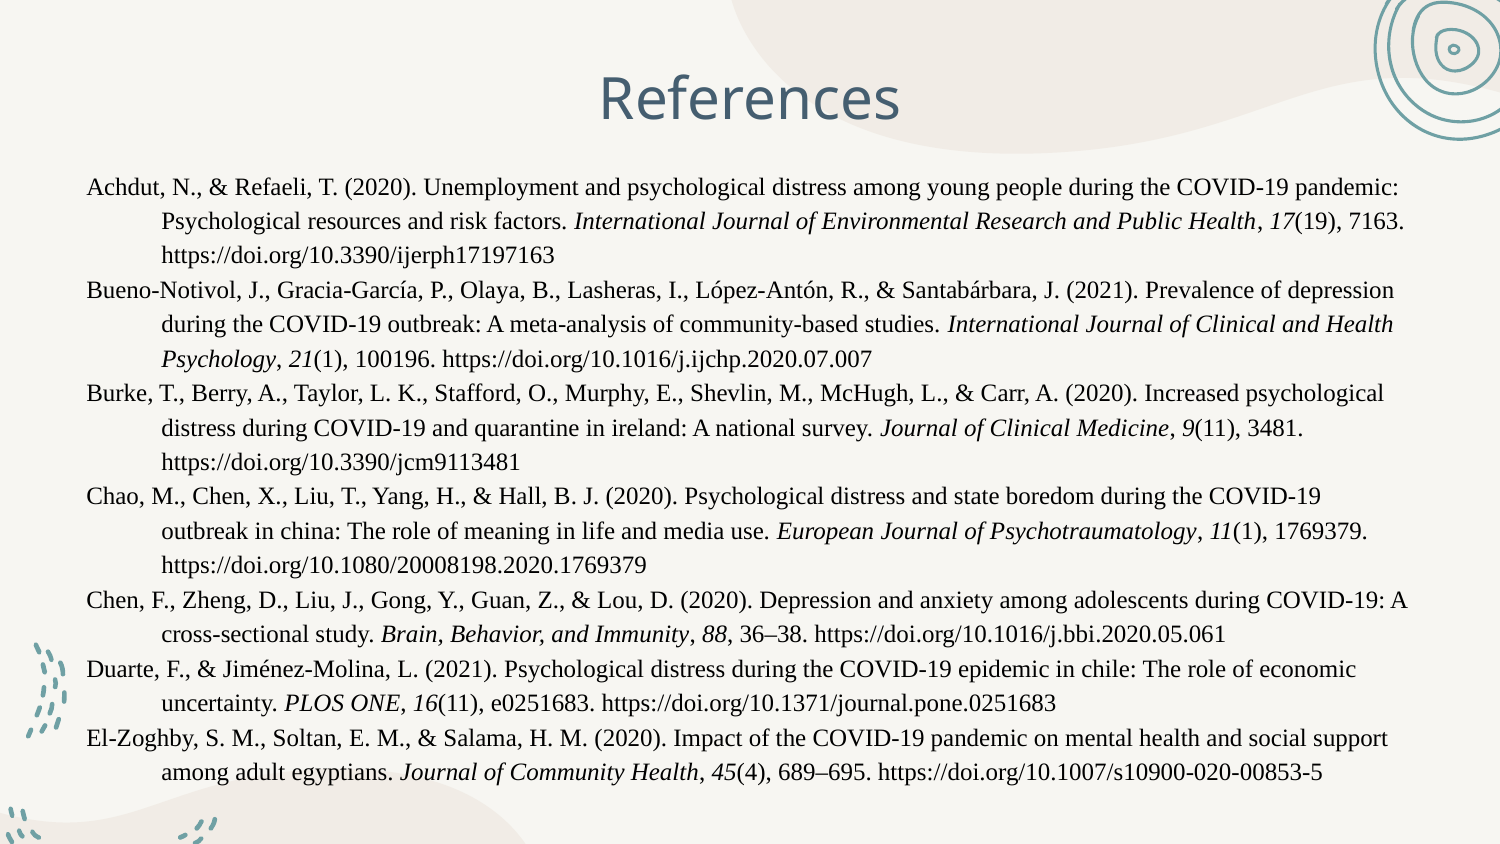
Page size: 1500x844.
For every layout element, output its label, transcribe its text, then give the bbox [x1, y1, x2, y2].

title References [116, 41, 1383, 150]
list Achdut, N., & Refaeli, T. (2020). Unemployment and psychological distress among young people during the COVID-19 pandemic: Psychological resources and risk factors. International Journal of Environmental Research and Public Health, 17(19), 7163. https://doi.org/10.3390/ijerph17197163 Bueno-Notivol, J., Gracia-García, P., Olaya, B., Lasheras, I., López-Antón, R., & Santabárbara, J. (2021). Prevalence of depression during the COVID-19 outbreak: A meta-analysis of community-based studies. International Journal of Clinical and Health Psychology, 21(1), 100196. https://doi.org/10.1016/j.ijchp.2020.07.007 Burke, T., Berry, A., Taylor, L. K., Stafford, O., Murphy, E., Shevlin, M., McHugh, L., & Carr, A. (2020). Increased psychological distress during COVID-19 and quarantine in ireland: A national survey. Journal of Clinical Medicine, 9(11), 3481. https://doi.org/10.3390/jcm9113481 Chao, M., Chen, X., Liu, T., Yang, H., & Hall, B. J. (2020). Psychological distress and state boredom during the COVID-19 outbreak in china: The role of meaning in life and media use. European Journal of Psychotraumatology, 11(1), 1769379. https://doi.org/10.1080/20008198.2020.1769379 Chen, F., Zheng, D., Liu, J., Gong, Y., Guan, Z., & Lou, D. (2020). Depression and anxiety among adolescents during COVID-19: A cross-sectional study. Brain, Behavior, and Immunity, 88, 36–38. https://doi.org/10.1016/j.bbi.2020.05.061 Duarte, F., & Jiménez-Molina, L. (2021). Psychological distress during the COVID-19 epidemic in chile: The role of economic uncertainty. PLOS ONE, 16(11), e0251683. https://doi.org/10.1371/journal.pone.0251683 El-Zoghby, S. M., Soltan, E. M., & Salama, H. M. (2020). Impact of the COVID-19 pandemic on mental health and social support among adult egyptians. Journal of Community Health, 45(4), 689–695. https://doi.org/10.1007/s10900-020-00853-5 [71, 150, 1428, 808]
